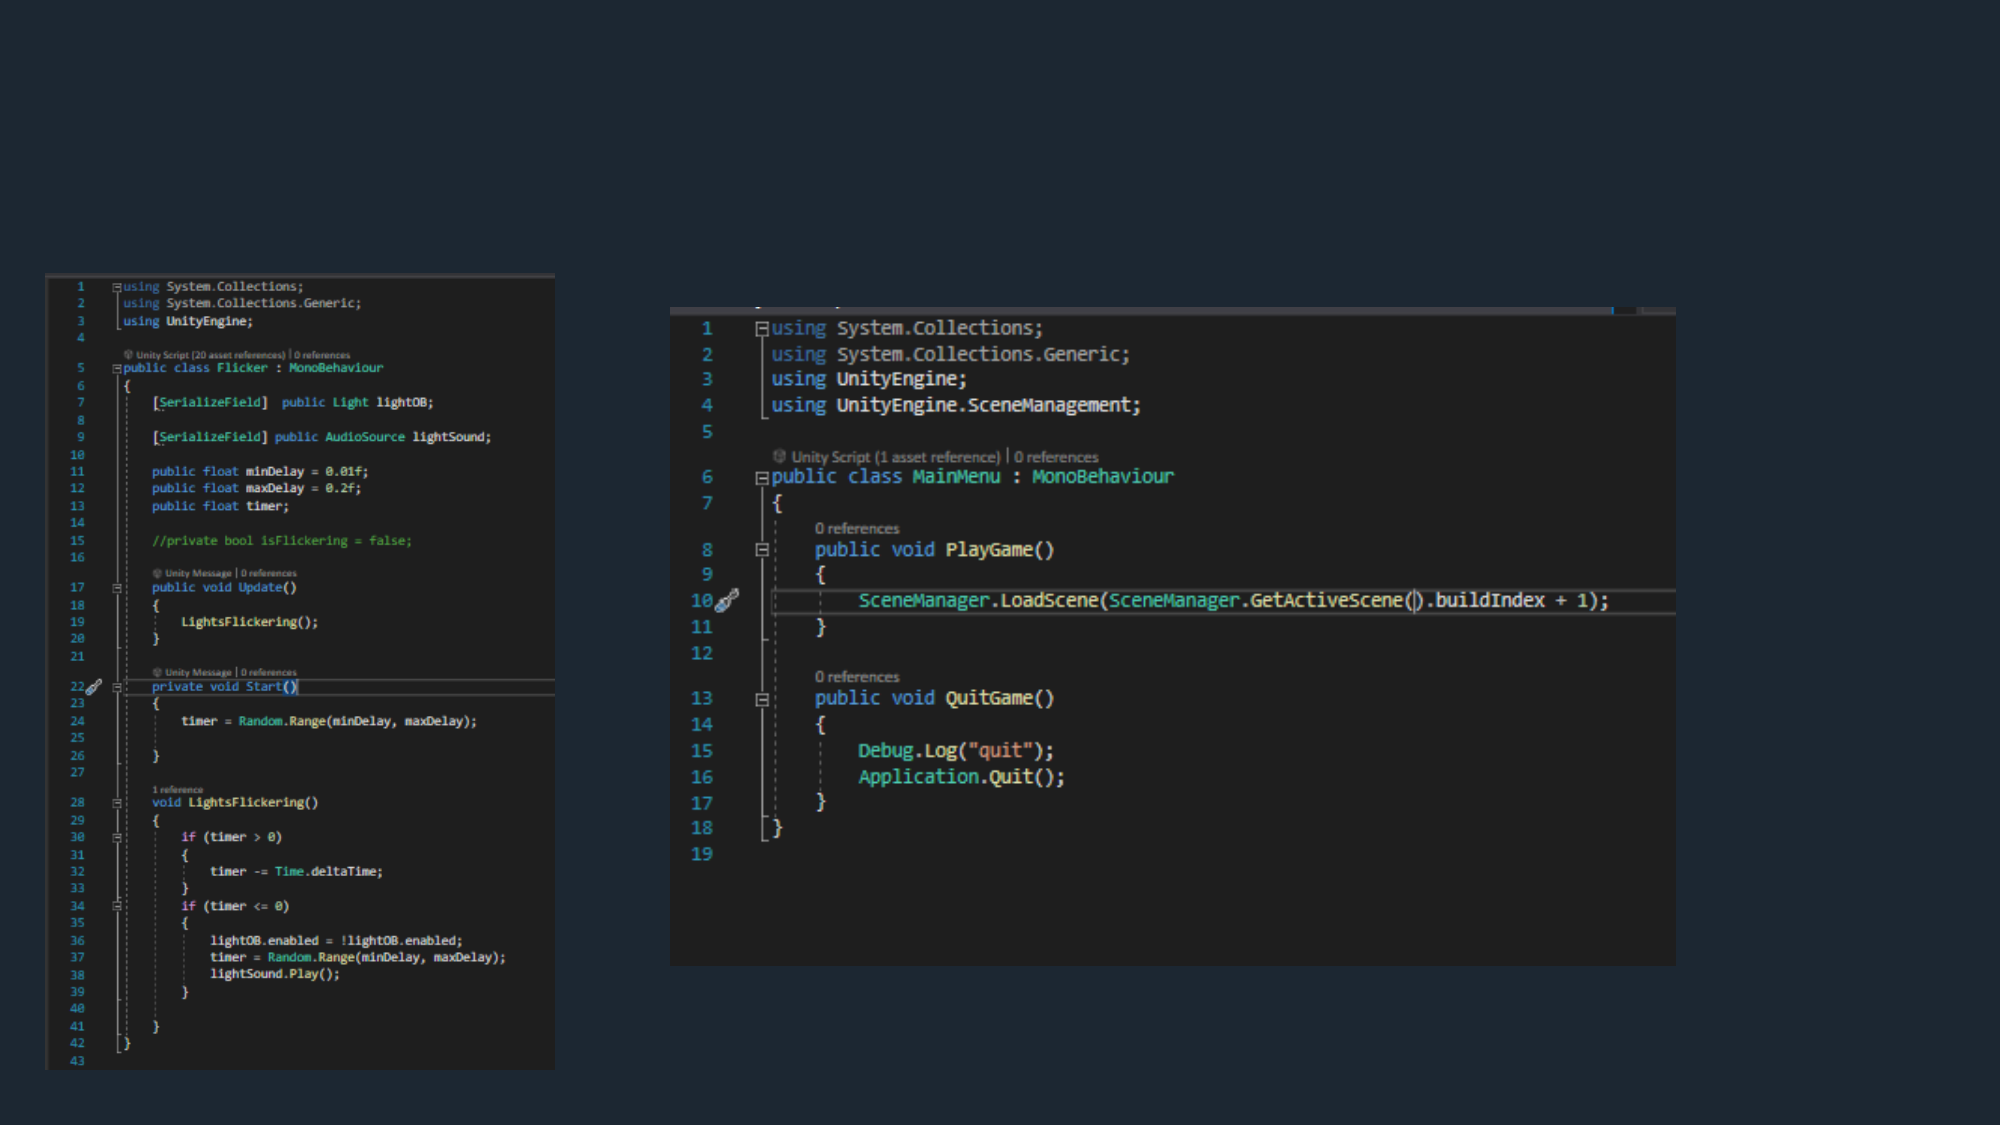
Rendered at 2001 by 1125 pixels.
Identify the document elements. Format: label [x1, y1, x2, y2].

picture [669, 307, 1676, 966]
list [45, 273, 555, 1070]
